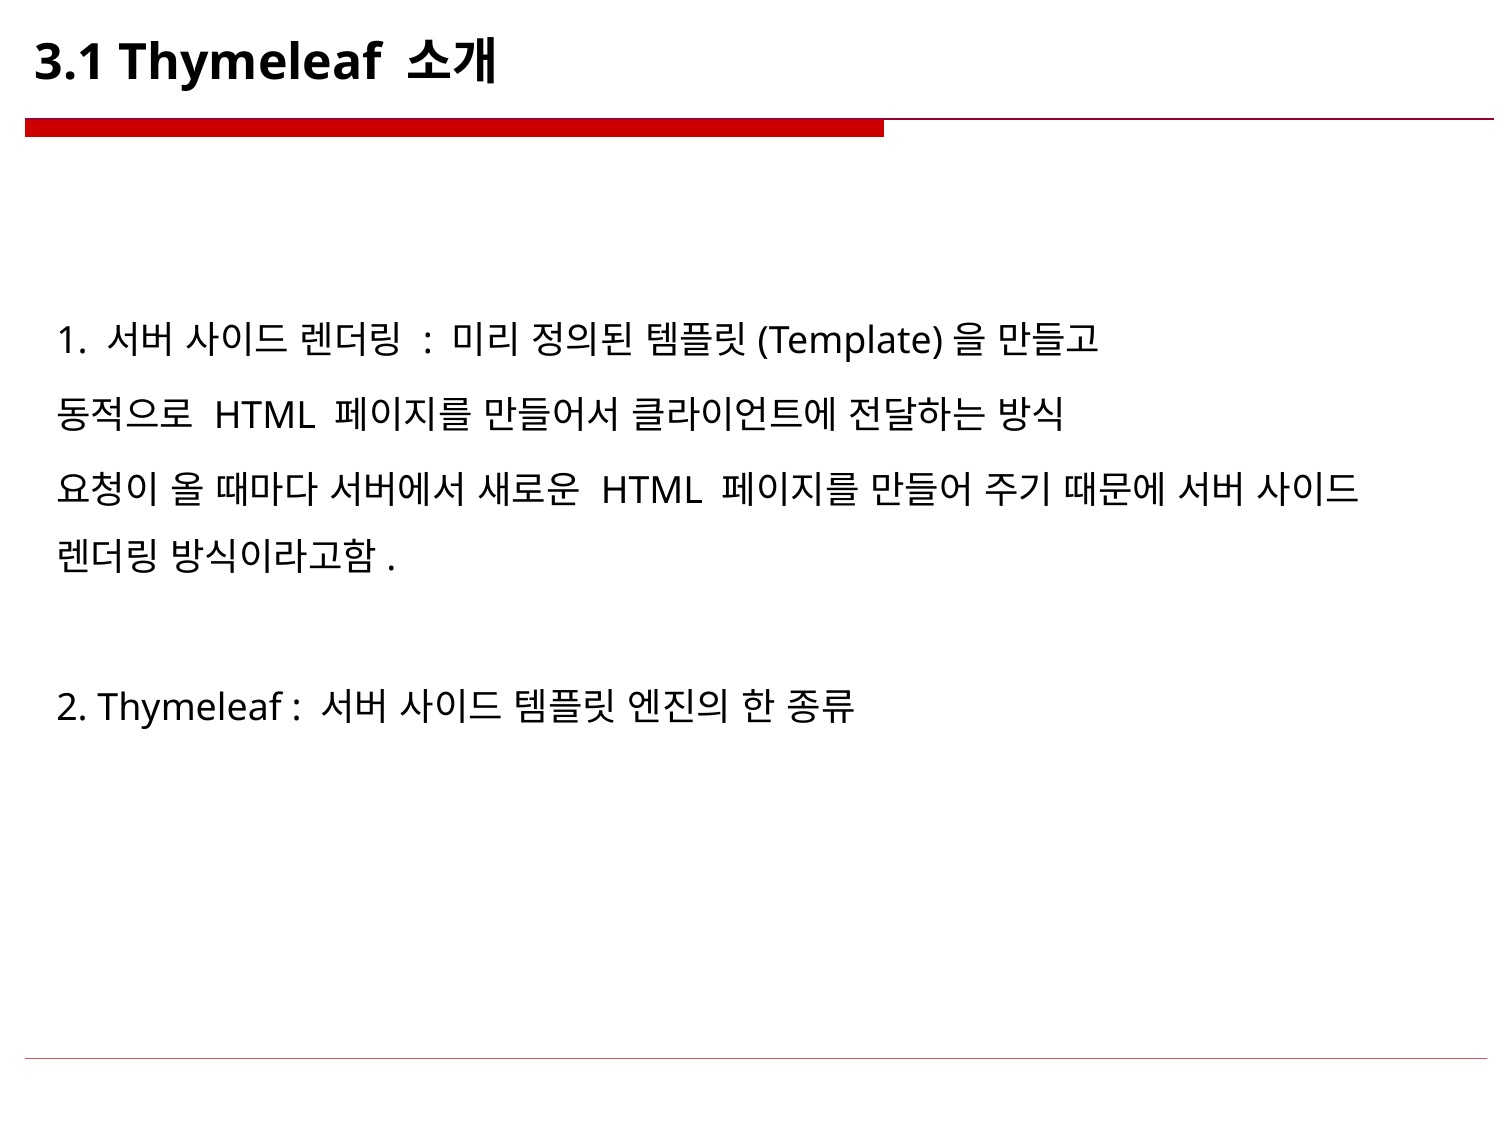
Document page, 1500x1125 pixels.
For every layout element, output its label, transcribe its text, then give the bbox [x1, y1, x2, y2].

title 3.1 Thymeleaf 소개 [19, 23, 1370, 96]
list 1. 서버 사이드 렌더링 : 미리 정의된 템플릿(Template)을 만들고 동적으로 HTML 페이지를 만들어서 클라이언트에 전달하는 방식 요청이 올 때마다 서버에서 새로운 HTML 페이지를 만들어 주기 때문에 서버 사이드 렌더링 방식이라고함. 2. Thymeleaf : 서버 사이드 템플릿 엔진의 한 종류 [41, 184, 1392, 988]
